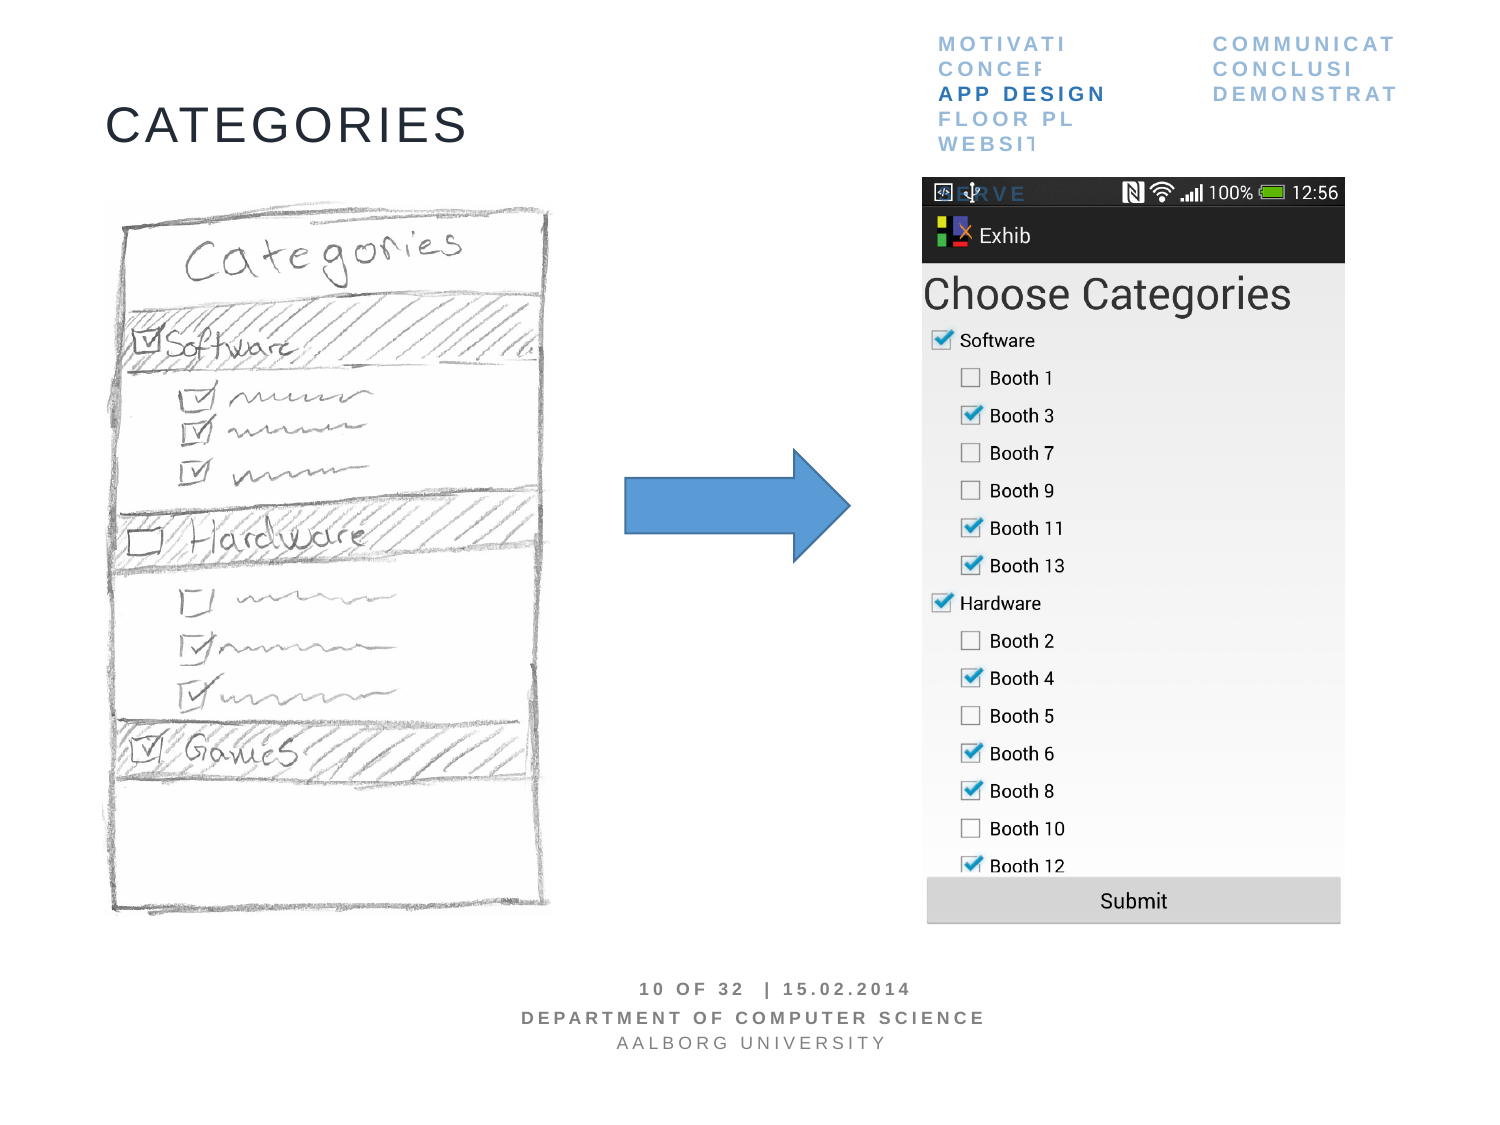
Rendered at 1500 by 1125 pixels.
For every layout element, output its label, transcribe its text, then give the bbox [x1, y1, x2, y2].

picture [102, 201, 553, 918]
text_box Categories [102, 92, 921, 153]
text_box Department of computer science AALBORG UNIVERSITy [449, 1006, 1055, 1056]
picture [922, 177, 1345, 928]
text_box [624, 447, 852, 564]
text_box 10 OF 32 | 15.02.2014 [416, 976, 1130, 1000]
text_box Motivation concept App design Floor plan Website Server communication conclusion demonstration [921, 22, 1500, 234]
text_box [102, 189, 922, 858]
